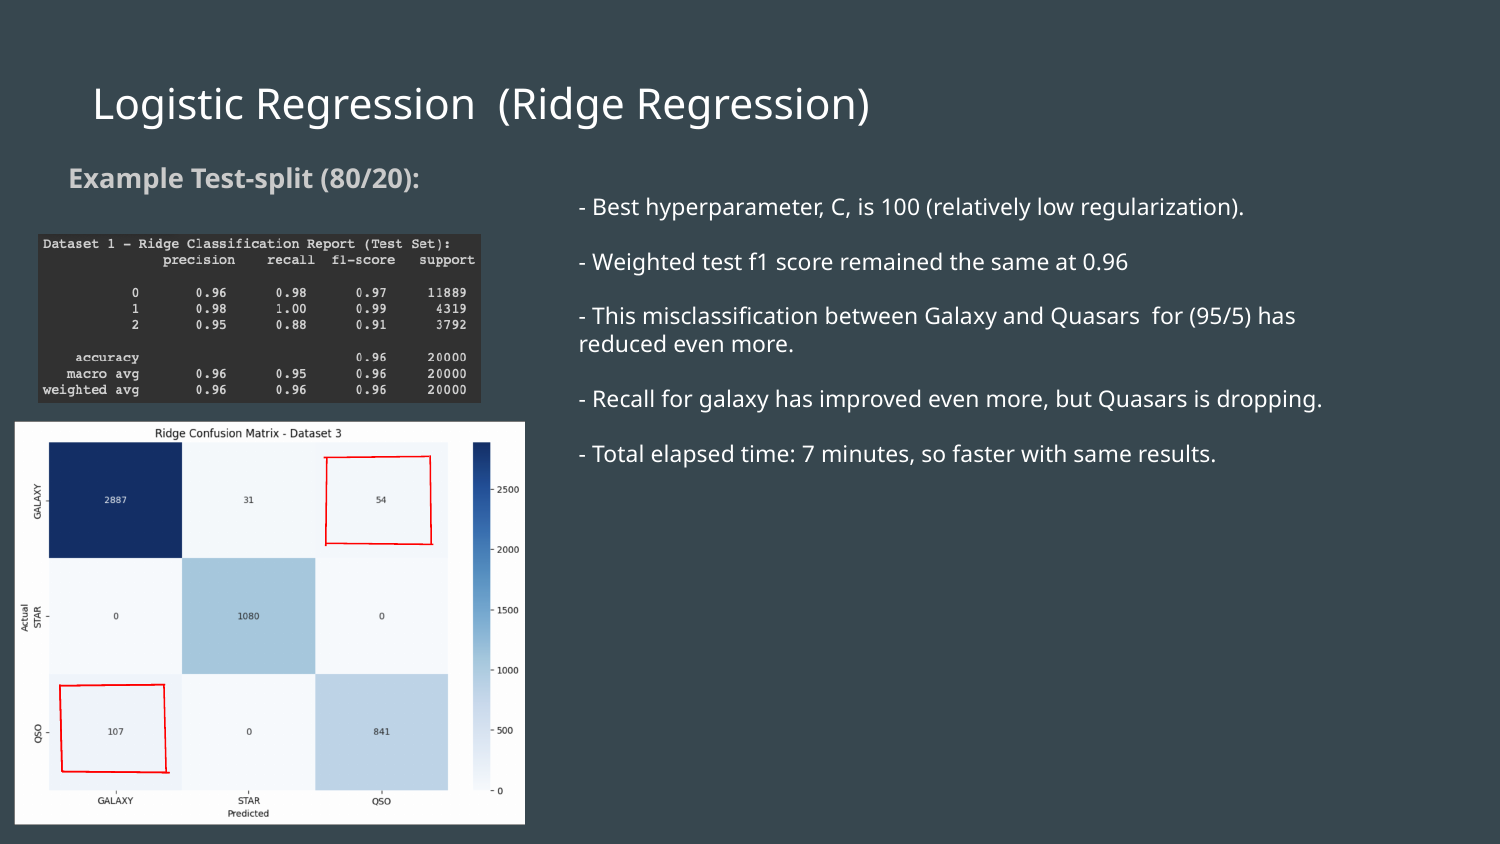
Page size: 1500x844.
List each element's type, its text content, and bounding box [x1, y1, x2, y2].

text_box - Best hyperparameter, C, is 100 (relatively low regularization). - Weighted test f1 score remained the same at 0.96 - This misclassification between Galaxy and Quasars for (95/5) has reduced even more. - Recall for galaxy has improved even more, but Quasars is dropping. - Total elapsed time: 7 minutes, so faster with same results. [563, 177, 1397, 482]
list Example Test-split (80/20): [53, 141, 439, 216]
title Logistic Regression (Ridge Regression) [77, 61, 1339, 150]
picture [13, 421, 525, 825]
picture [38, 234, 481, 403]
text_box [163, 684, 167, 774]
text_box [59, 684, 63, 772]
